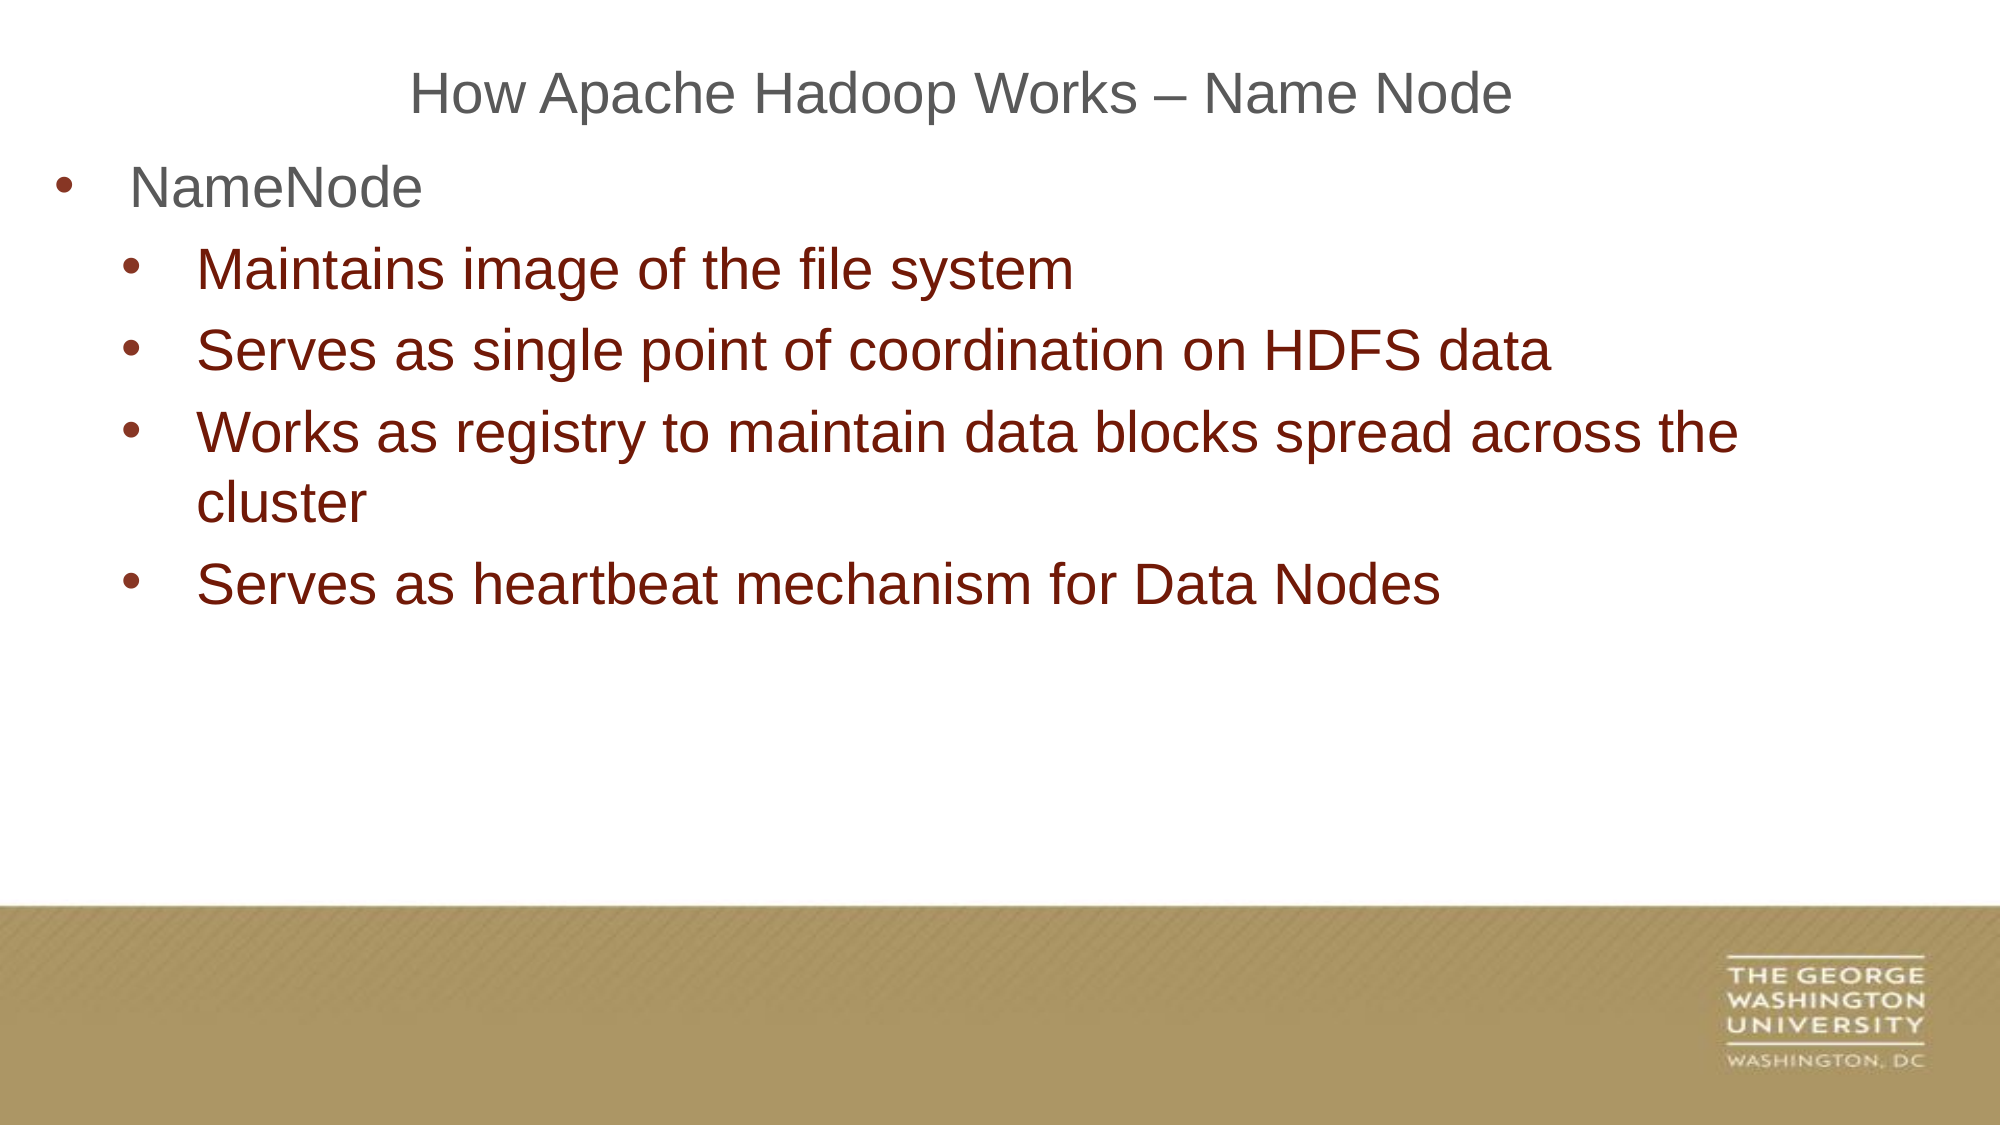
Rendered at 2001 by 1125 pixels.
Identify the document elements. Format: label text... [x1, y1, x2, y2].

title How Apache Hadoop Works – Name Node [225, 47, 1700, 141]
picture [0, 0, 2000, 1125]
list NameNode Maintains image of the file system Serves as single point of coordination on HDFS data Works as registry to maintain data blocks spread across the cluster Serves as heartbeat mechanism for Data Nodes [39, 141, 1863, 892]
